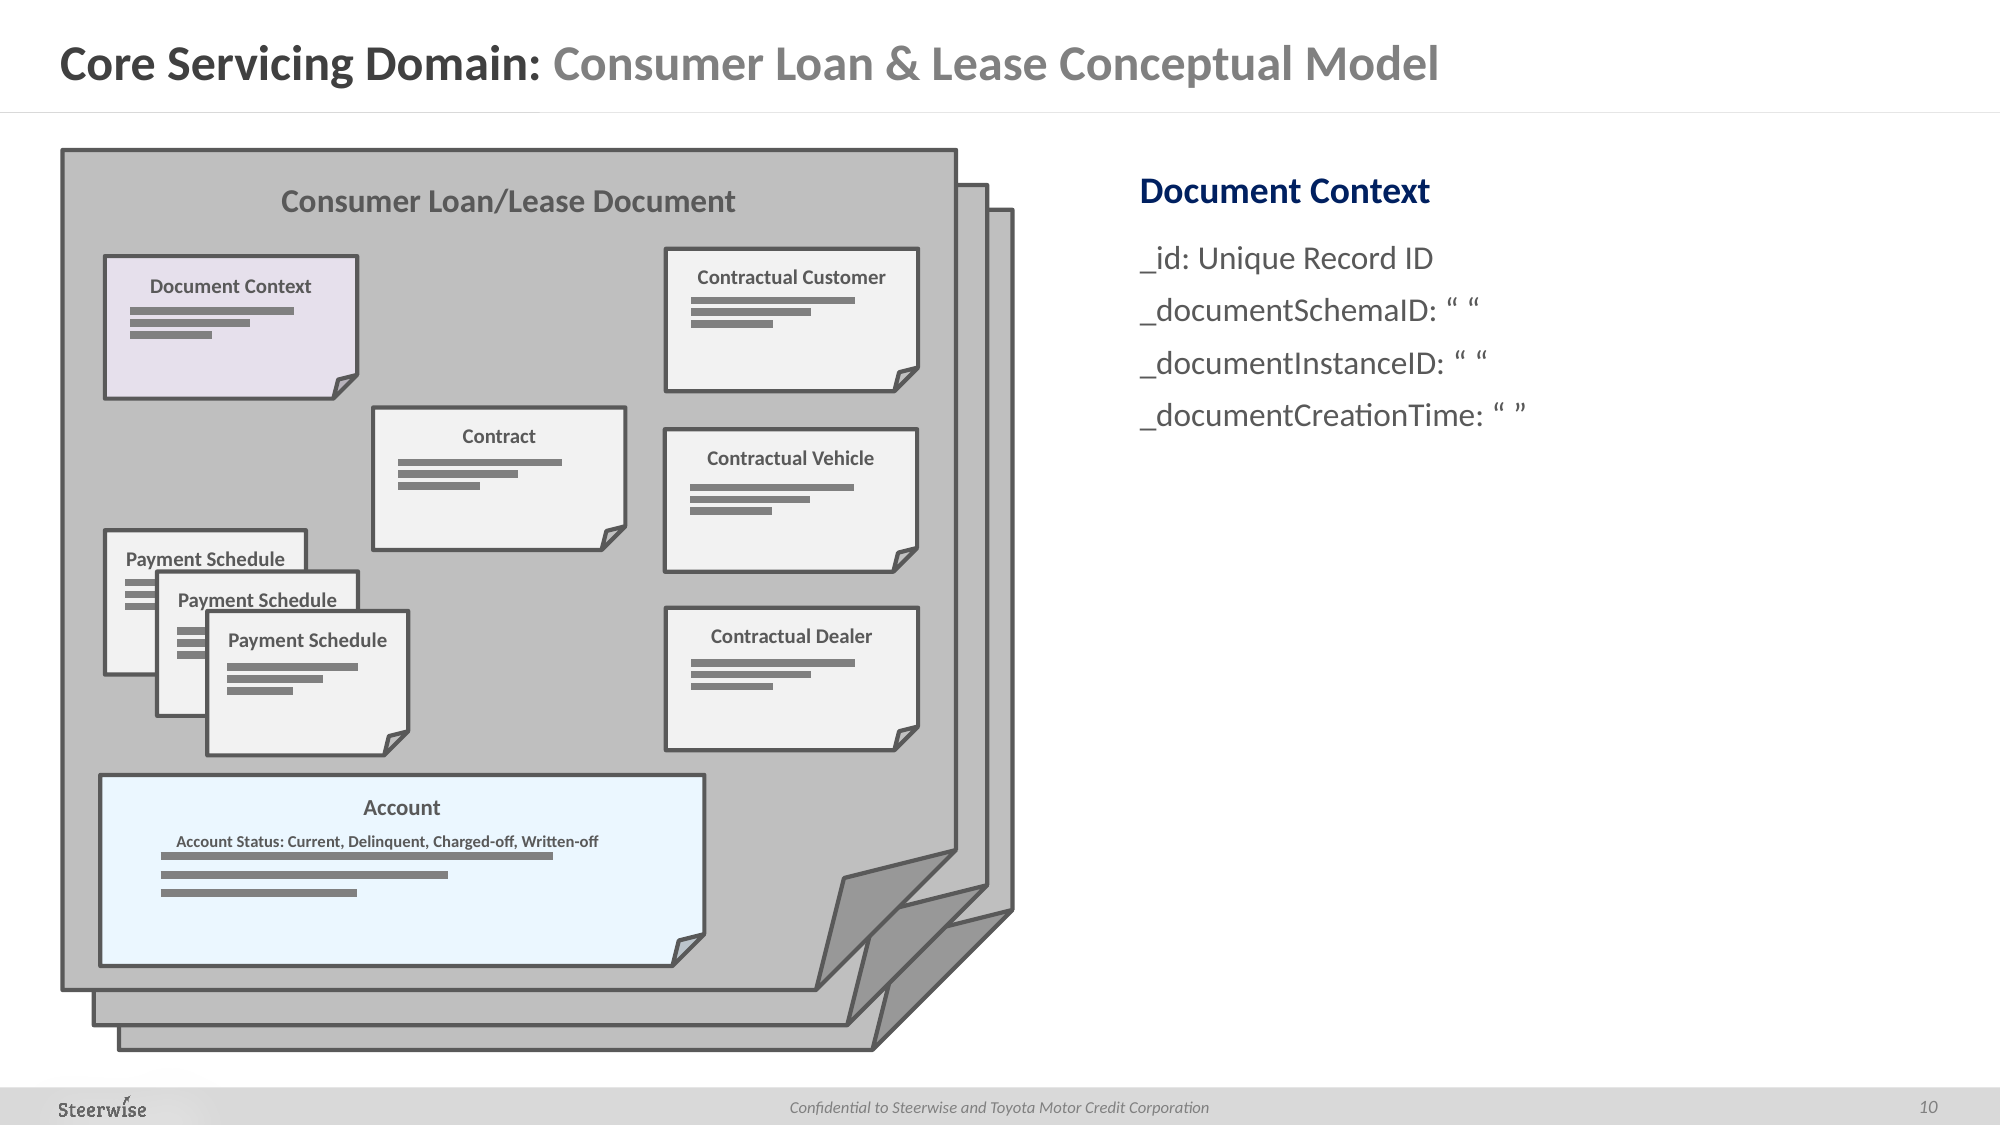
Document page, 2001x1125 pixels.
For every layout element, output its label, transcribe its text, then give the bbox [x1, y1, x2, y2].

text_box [665, 248, 919, 392]
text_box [665, 607, 919, 751]
text_box [60, 147, 959, 993]
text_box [372, 407, 626, 551]
picture [53, 1089, 151, 1122]
text_box [116, 207, 1015, 1053]
slide_number 10 [1875, 1087, 1982, 1125]
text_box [100, 774, 705, 967]
text_box [91, 182, 990, 1028]
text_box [104, 255, 358, 399]
title Core Servicing Domain: Consumer Loan & Lease Conceptual Model [0, 23, 1999, 97]
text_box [664, 428, 918, 572]
text_box Document Context _id: Unique Record ID _documentSchemaID: “ “ _documentInstanceID: “ “ _documentCreationTime: “ ” [1078, 134, 1953, 1049]
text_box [104, 529, 409, 756]
text_box Consumer Loan/Lease Document [62, 171, 956, 227]
